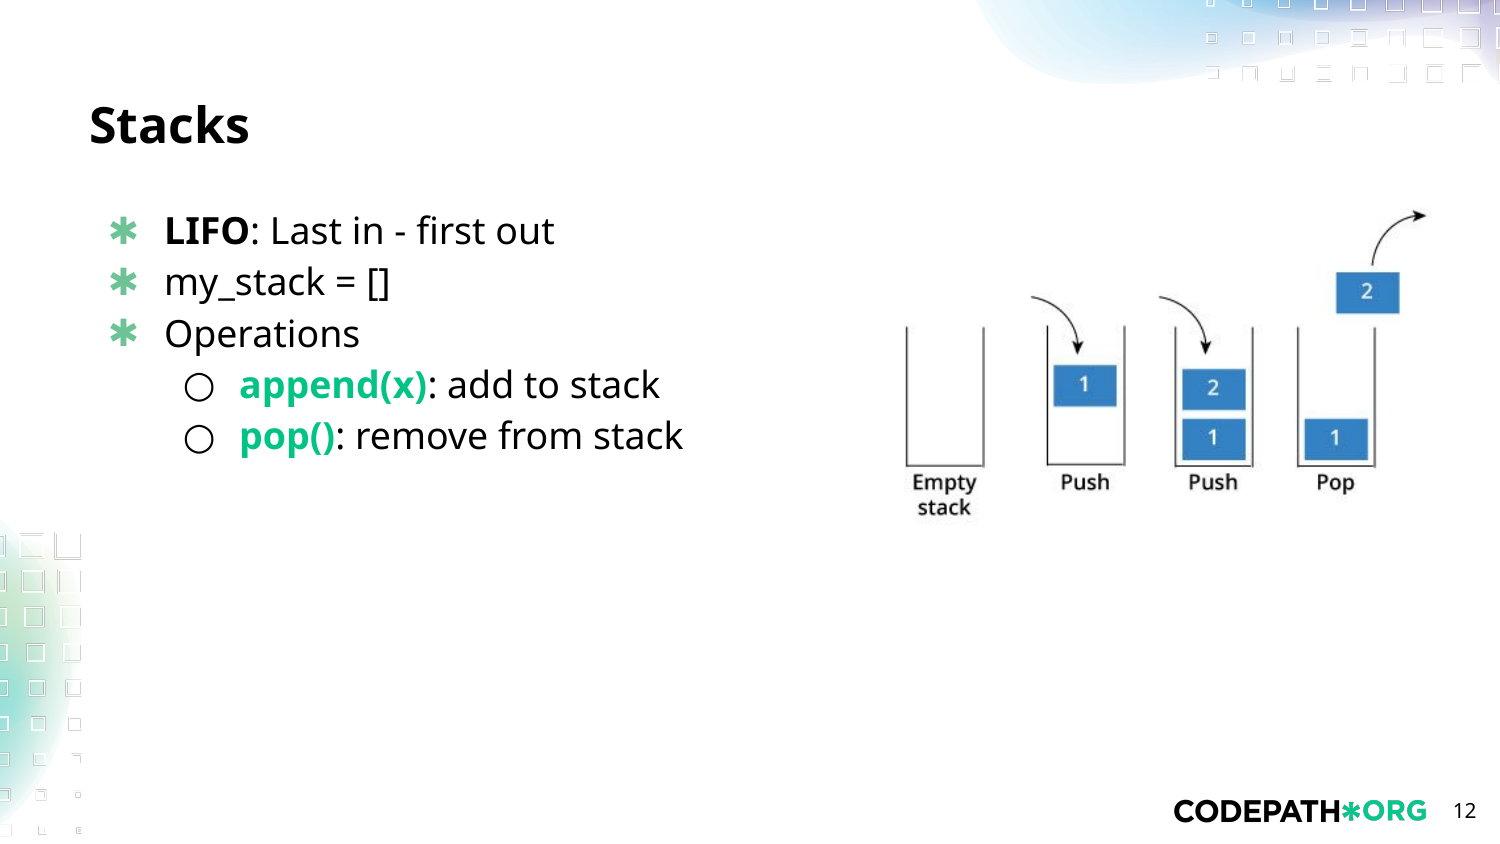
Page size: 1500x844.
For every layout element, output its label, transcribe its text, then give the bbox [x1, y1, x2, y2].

picture [950, 0, 1500, 96]
picture [0, 451, 166, 844]
list LIFO: Last in - first out my_stack = [] Operations append(x): add to stack pop(): remove from stack [74, 185, 828, 572]
title Stacks [74, 78, 1426, 173]
picture [1173, 799, 1401, 823]
picture [852, 197, 1476, 537]
slide_number ‹#› [1401, 786, 1492, 837]
